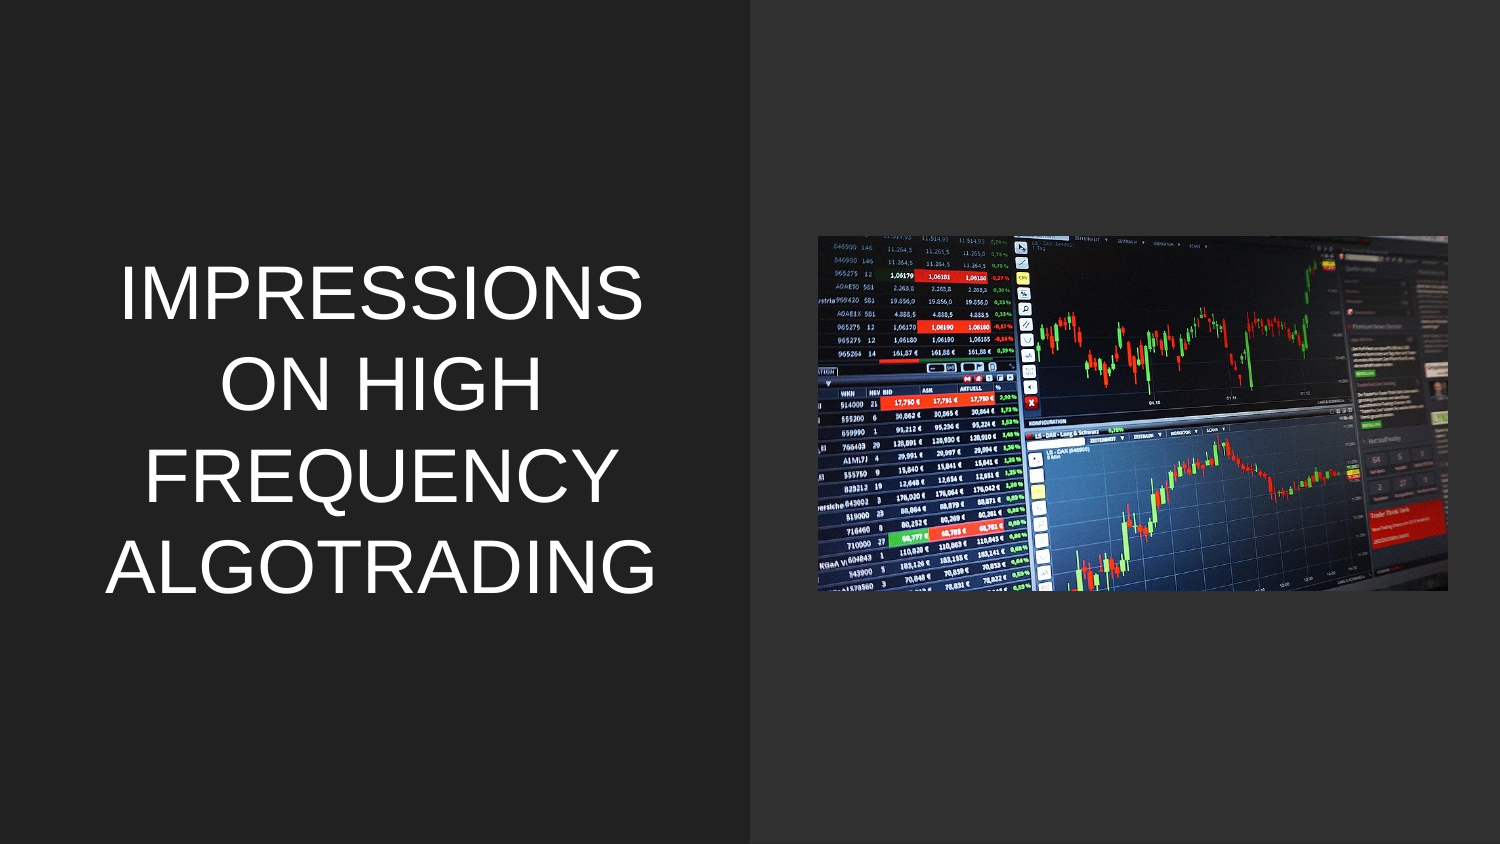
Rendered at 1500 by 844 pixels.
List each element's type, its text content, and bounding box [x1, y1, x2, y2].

title IMPRESSIONS ON HIGH FREQUENCY ALGOTRADING [50, 220, 714, 624]
picture [818, 236, 1449, 591]
